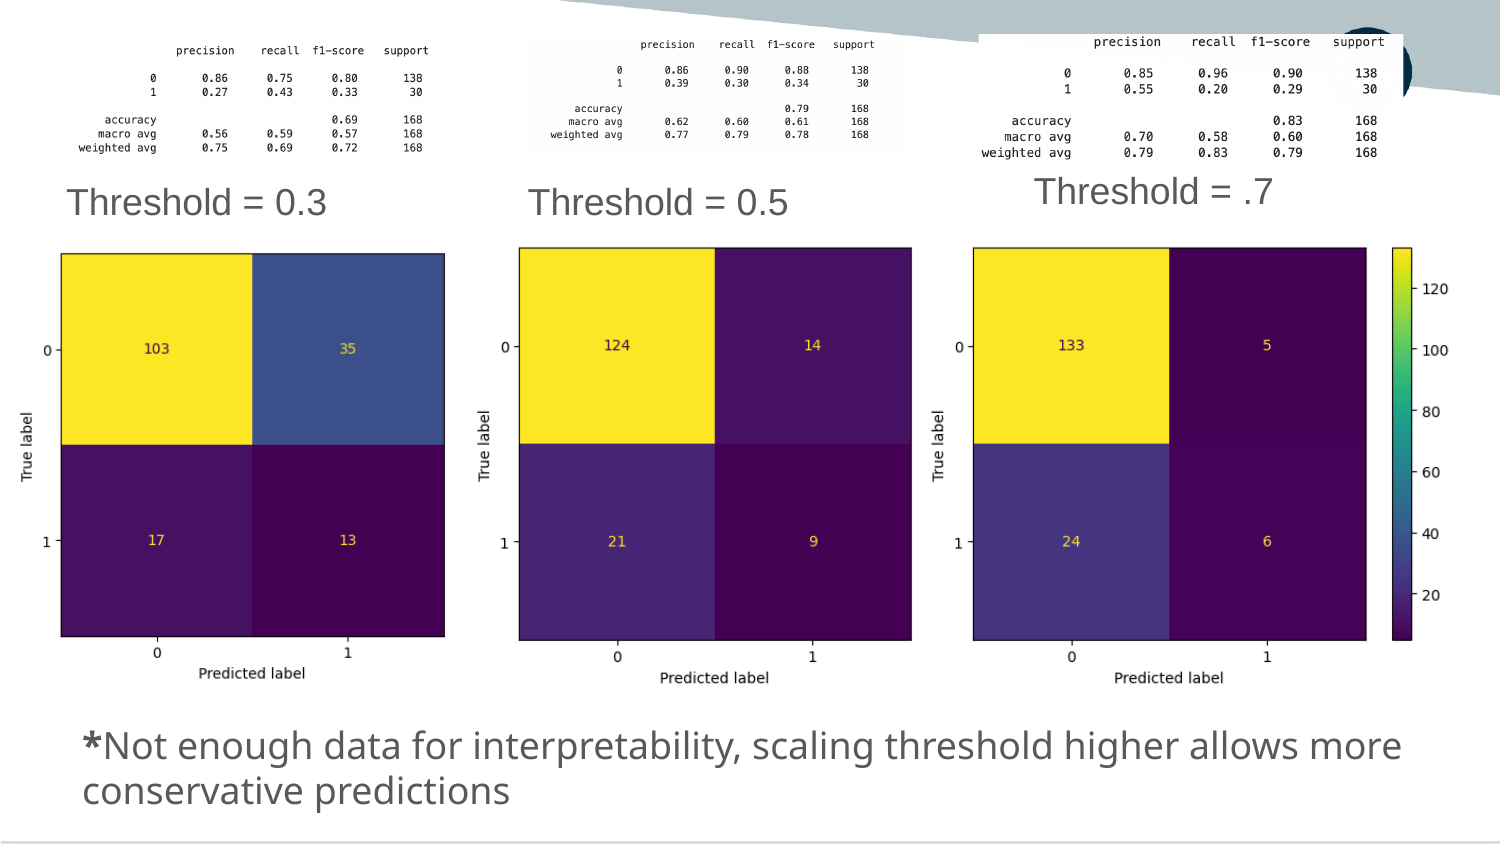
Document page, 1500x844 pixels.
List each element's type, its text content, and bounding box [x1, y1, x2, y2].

text_box Threshold = .7 [1096, 151, 1500, 227]
text_box Threshold = 0.5 [512, 162, 1096, 237]
text_box Threshold = 0.3 [51, 162, 512, 238]
text_box *Not enough data for interpretability, scaling threshold higher allows more conservative predictions [67, 707, 1482, 827]
picture [0, 0, 1500, 844]
